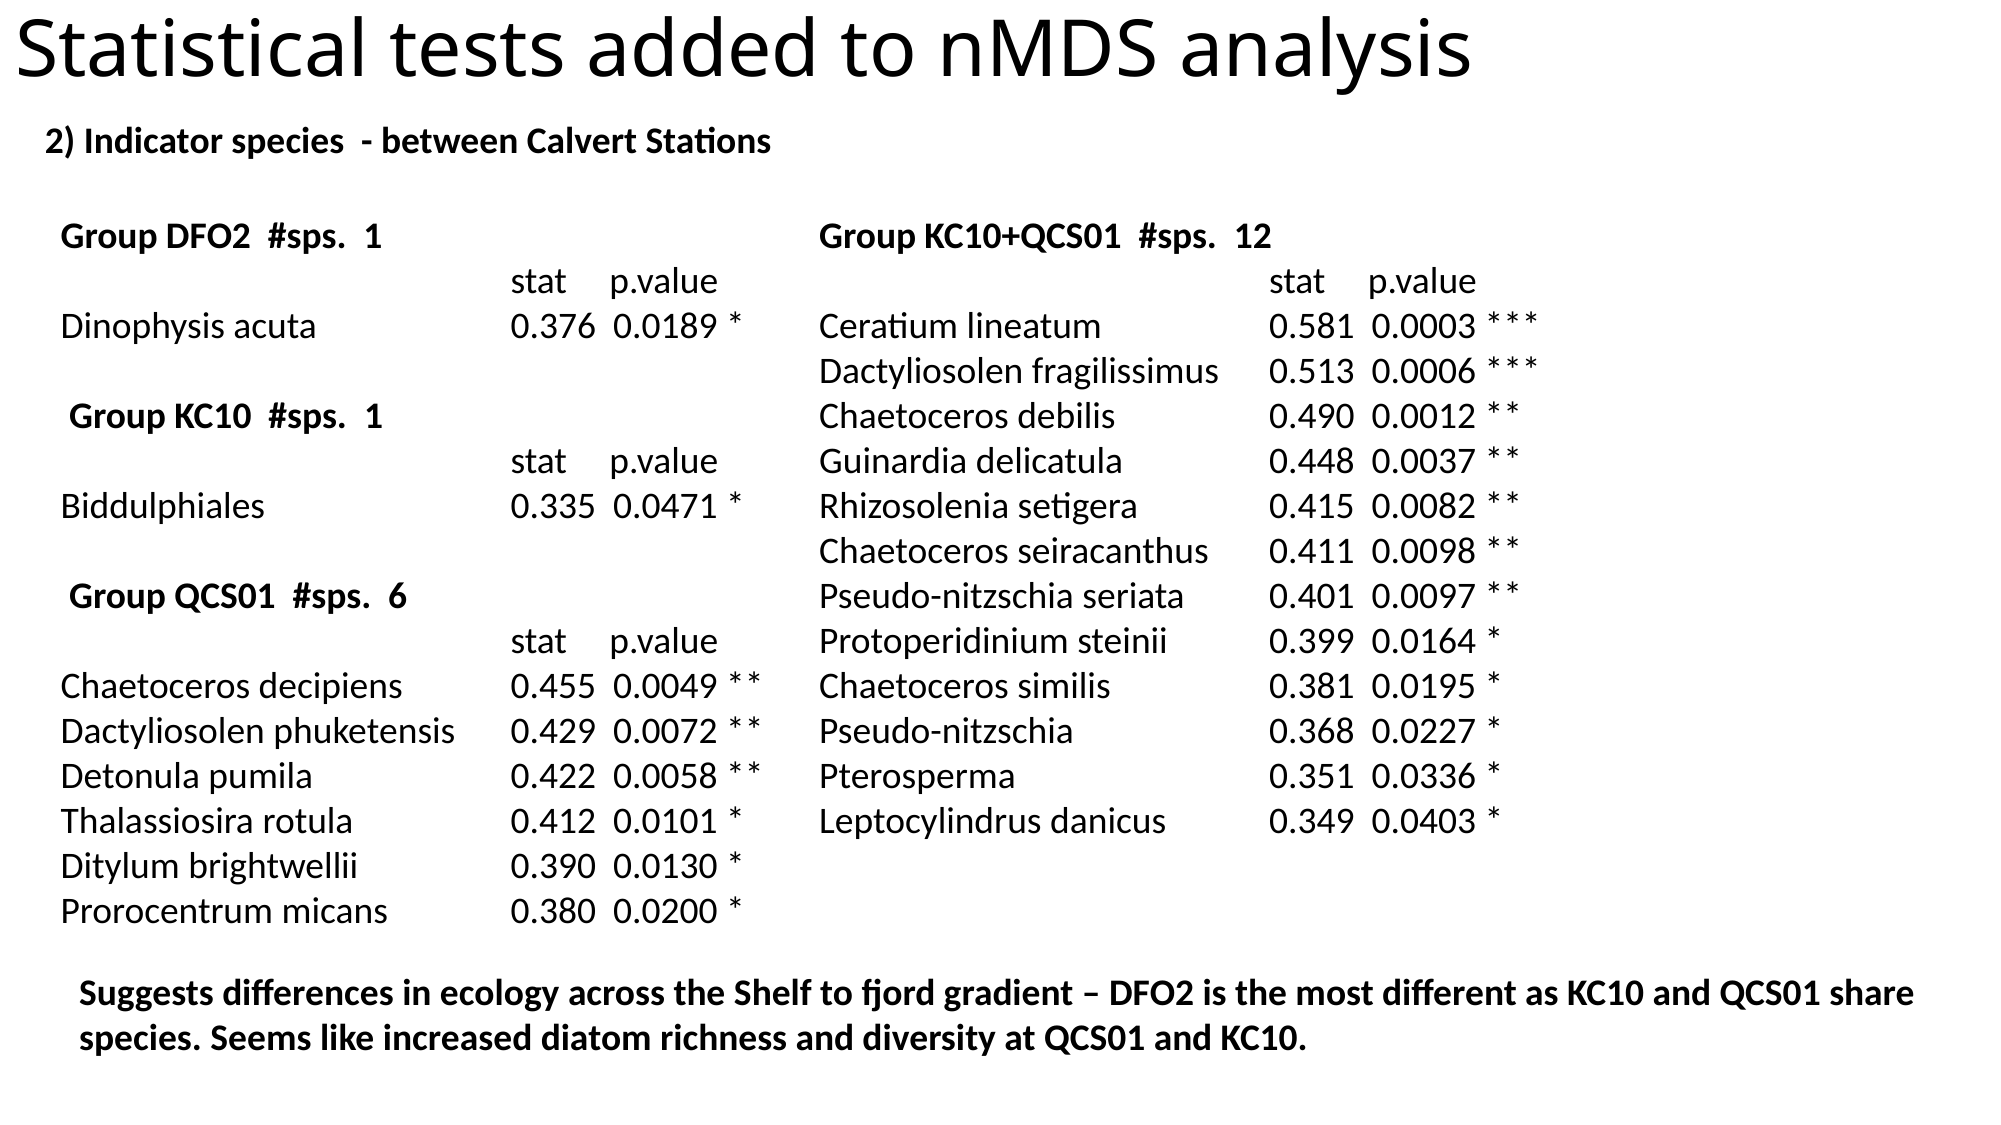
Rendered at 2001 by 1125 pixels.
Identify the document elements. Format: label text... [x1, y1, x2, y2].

text_box Suggests differences in ecology across the Shelf to fjord gradient – DFO2 is the most different as KC10 and QCS01 share species. Seems like increased diatom richness and diversity at QCS01 and KC10. [64, 960, 1984, 1066]
title Statistical tests added to nMDS analysis [0, 0, 1725, 102]
text_box 2) Indicator species - between Calvert Stations [30, 108, 788, 169]
text_box Group KC10+QCS01 #sps. 12 stat p.value Ceratium lineatum 0.581 0.0003 *** Dactyliosolen fragilissimus 0.513 0.0006 *** Chaetoceros debilis 0.490 0.0012 ** Guinardia delicatula 0.448 0.0037 ** Rhizosolenia setigera 0.415 0.0082 ** Chaetoceros seiracanthus 0.411 0.0098 ** Pseudo-nitzschia seriata 0.401 0.0097 ** Protoperidinium steinii 0.399 0.0164 * Chaetoceros similis 0.381 0.0195 * Pseudo-nitzschia 0.368 0.0227 * Pterosperma 0.351 0.0336 * Leptocylindrus danicus 0.349 0.0403 * [804, 203, 1805, 848]
text_box Group DFO2 #sps. 1 stat p.value Dinophysis acuta 0.376 0.0189 * Group KC10 #sps. 1 stat p.value Biddulphiales 0.335 0.0471 * Group QCS01 #sps. 6 stat p.value Chaetoceros decipiens 0.455 0.0049 ** Dactyliosolen phuketensis 0.429 0.0072 ** Detonula pumila 0.422 0.0058 ** Thalassiosira rotula 0.412 0.0101 * Ditylum brightwellii 0.390 0.0130 * Prorocentrum micans 0.380 0.0200 * [45, 203, 805, 1028]
